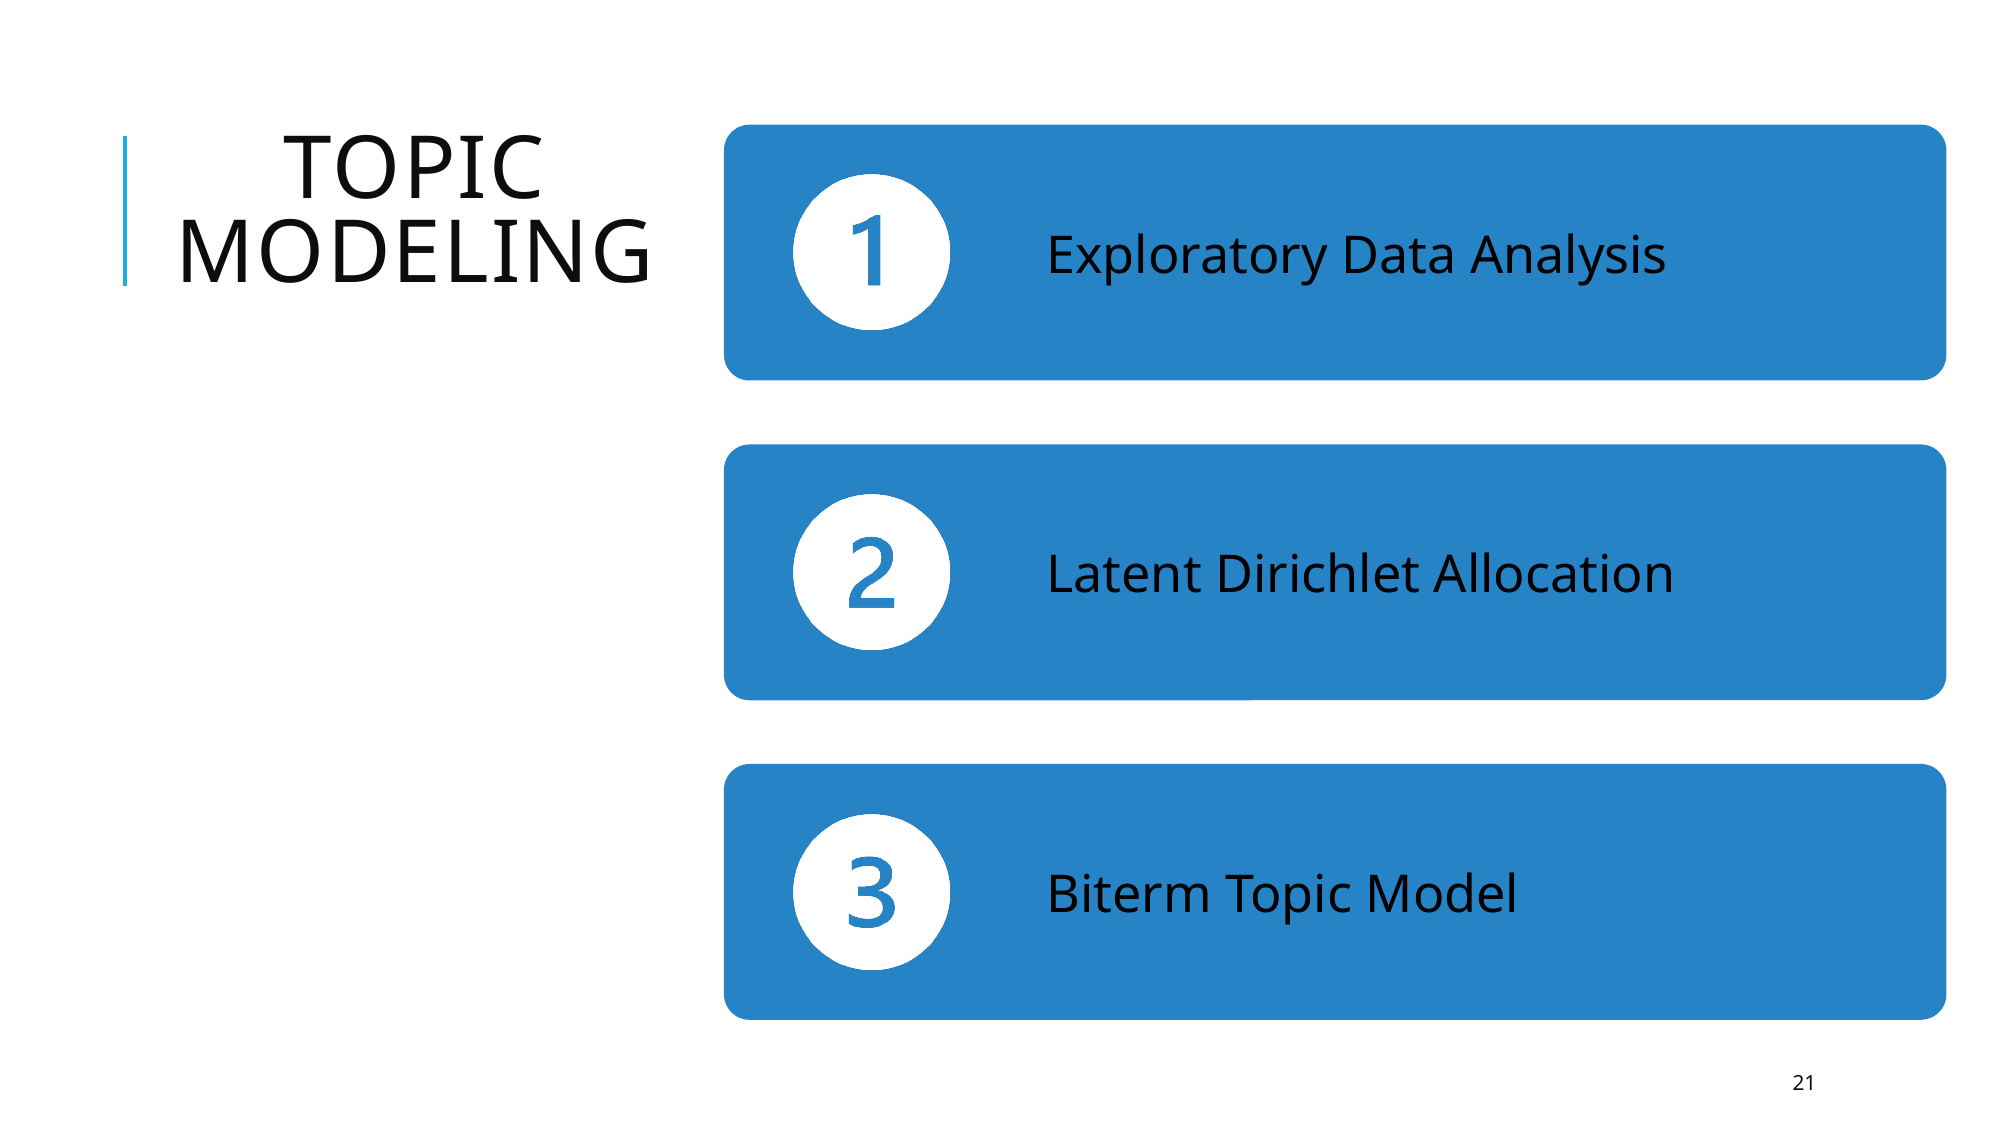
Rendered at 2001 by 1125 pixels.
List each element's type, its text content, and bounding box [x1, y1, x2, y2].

slide_number 21 [1777, 1061, 1938, 1107]
title Topic modeling [81, 124, 718, 307]
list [723, 123, 1947, 1021]
